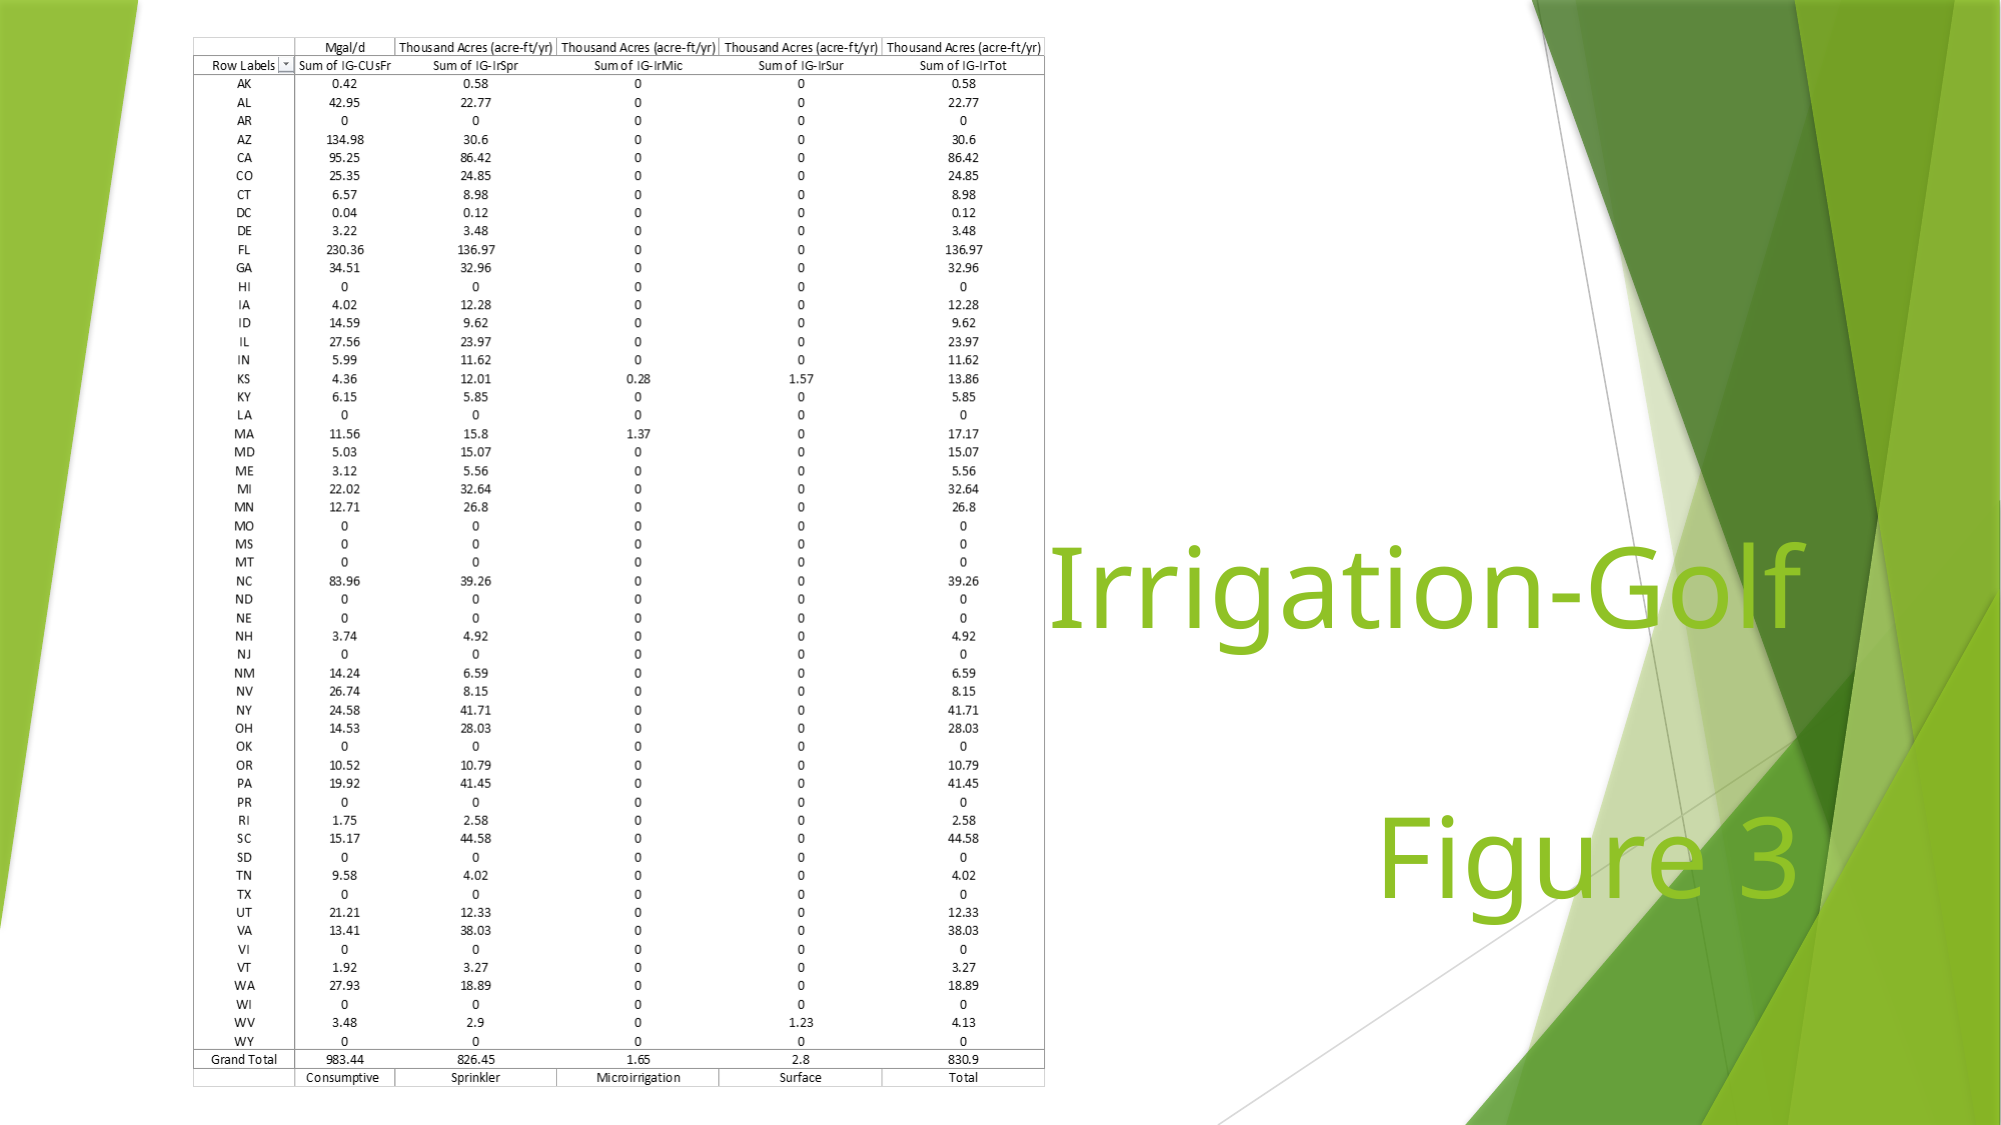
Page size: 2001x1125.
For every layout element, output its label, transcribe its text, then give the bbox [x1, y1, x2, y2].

picture [192, 36, 1046, 1088]
title Irrigation-Golf Figure 3 [1050, 403, 1818, 929]
